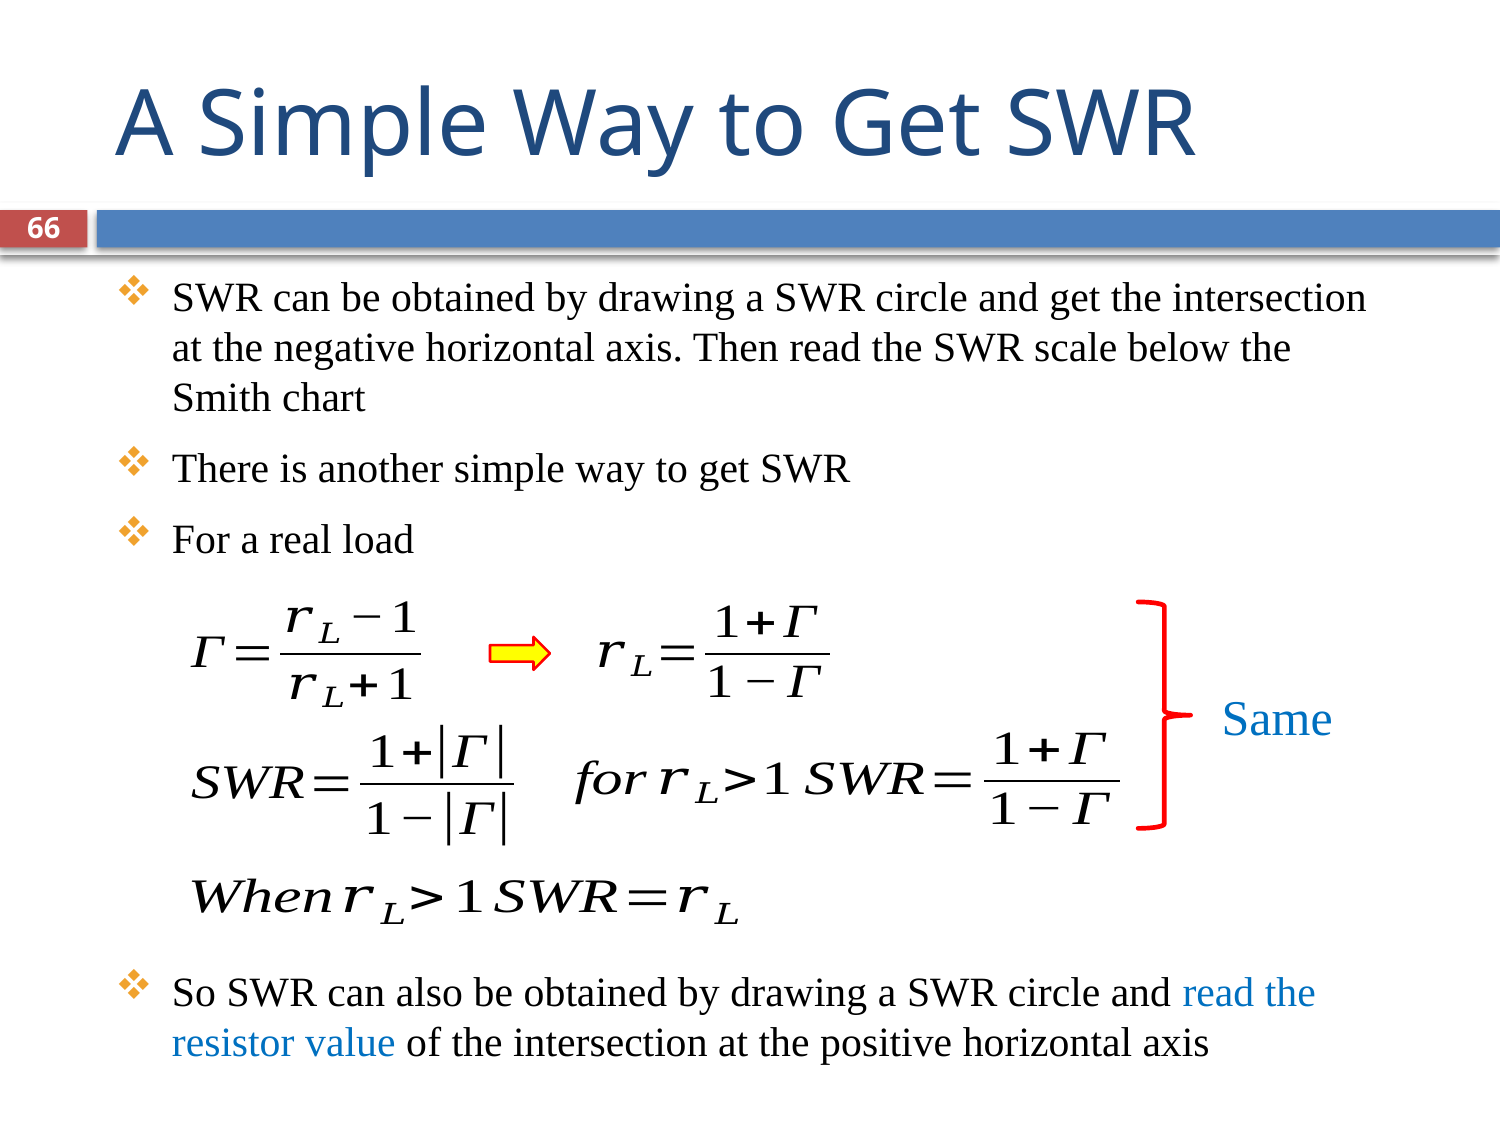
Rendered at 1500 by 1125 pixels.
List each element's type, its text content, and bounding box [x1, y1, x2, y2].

text_box [1138, 601, 1191, 829]
text_box So SWR can also be obtained by drawing a SWR circle and read the resistor value of the intersection at the positive horizontal axis [100, 956, 1388, 1075]
text_box Same [1203, 677, 1352, 753]
title A Simple Way to Get SWR [100, 37, 1438, 200]
text_box [489, 636, 550, 670]
text_box SWR can be obtained by drawing a SWR circle and get the intersection at the negative horizontal axis. Then read the SWR scale below the Smith chart There is another simple way to get SWR For a real load [100, 262, 1388, 587]
slide_number 66 [0, 208, 88, 249]
